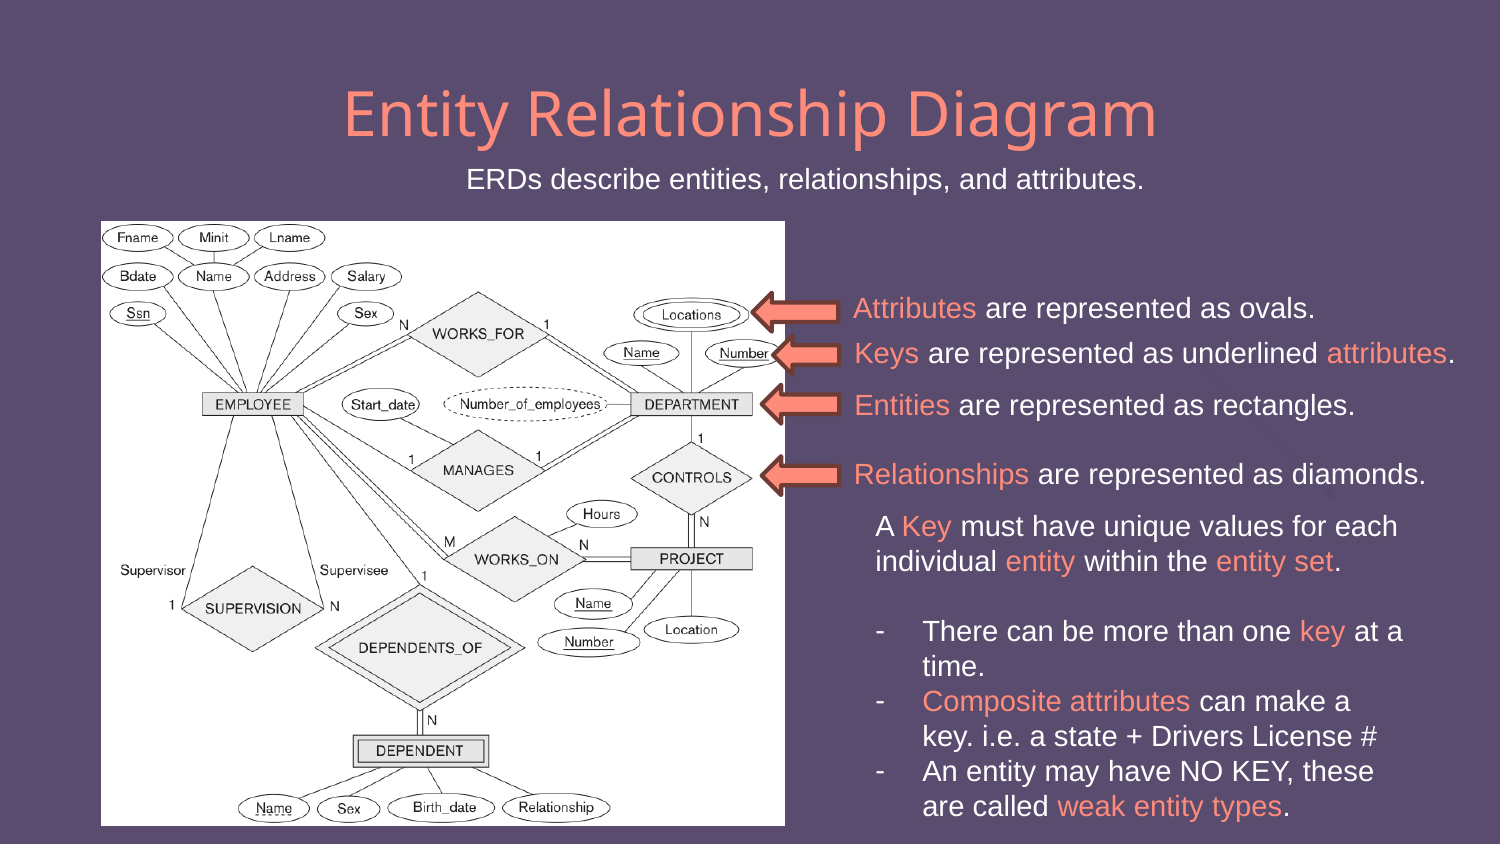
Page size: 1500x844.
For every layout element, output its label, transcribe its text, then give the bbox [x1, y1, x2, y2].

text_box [1185, 348, 1336, 499]
text_box Relationships are represented as diamonds. [839, 448, 1185, 498]
text_box [785, 333, 839, 377]
text_box ERDs describe entities, relationships, and attributes. [451, 152, 1162, 203]
text_box Relationships are represented as diamonds. [1336, 448, 1443, 498]
text_box [785, 300, 841, 325]
picture [100, 221, 785, 826]
text_box A Key must have unique values for each individual entity within the entity set. There can be more than one key at a time. Composite attributes can make a key. i.e. a state + Drivers License # An entity may have NO KEY, these are called weak entity types. [860, 500, 1421, 844]
text_box Entities are represented as rectangles. [839, 378, 1185, 429]
text_box [785, 392, 839, 417]
text_box Attributes are represented as ovals. [838, 282, 1338, 332]
text_box [785, 463, 839, 488]
title Entity Relationship Diagram [116, 58, 1387, 153]
text_box Entities are represented as rectangles. [1336, 378, 1372, 429]
text_box Keys are represented as underlined attributes. [839, 327, 1471, 377]
